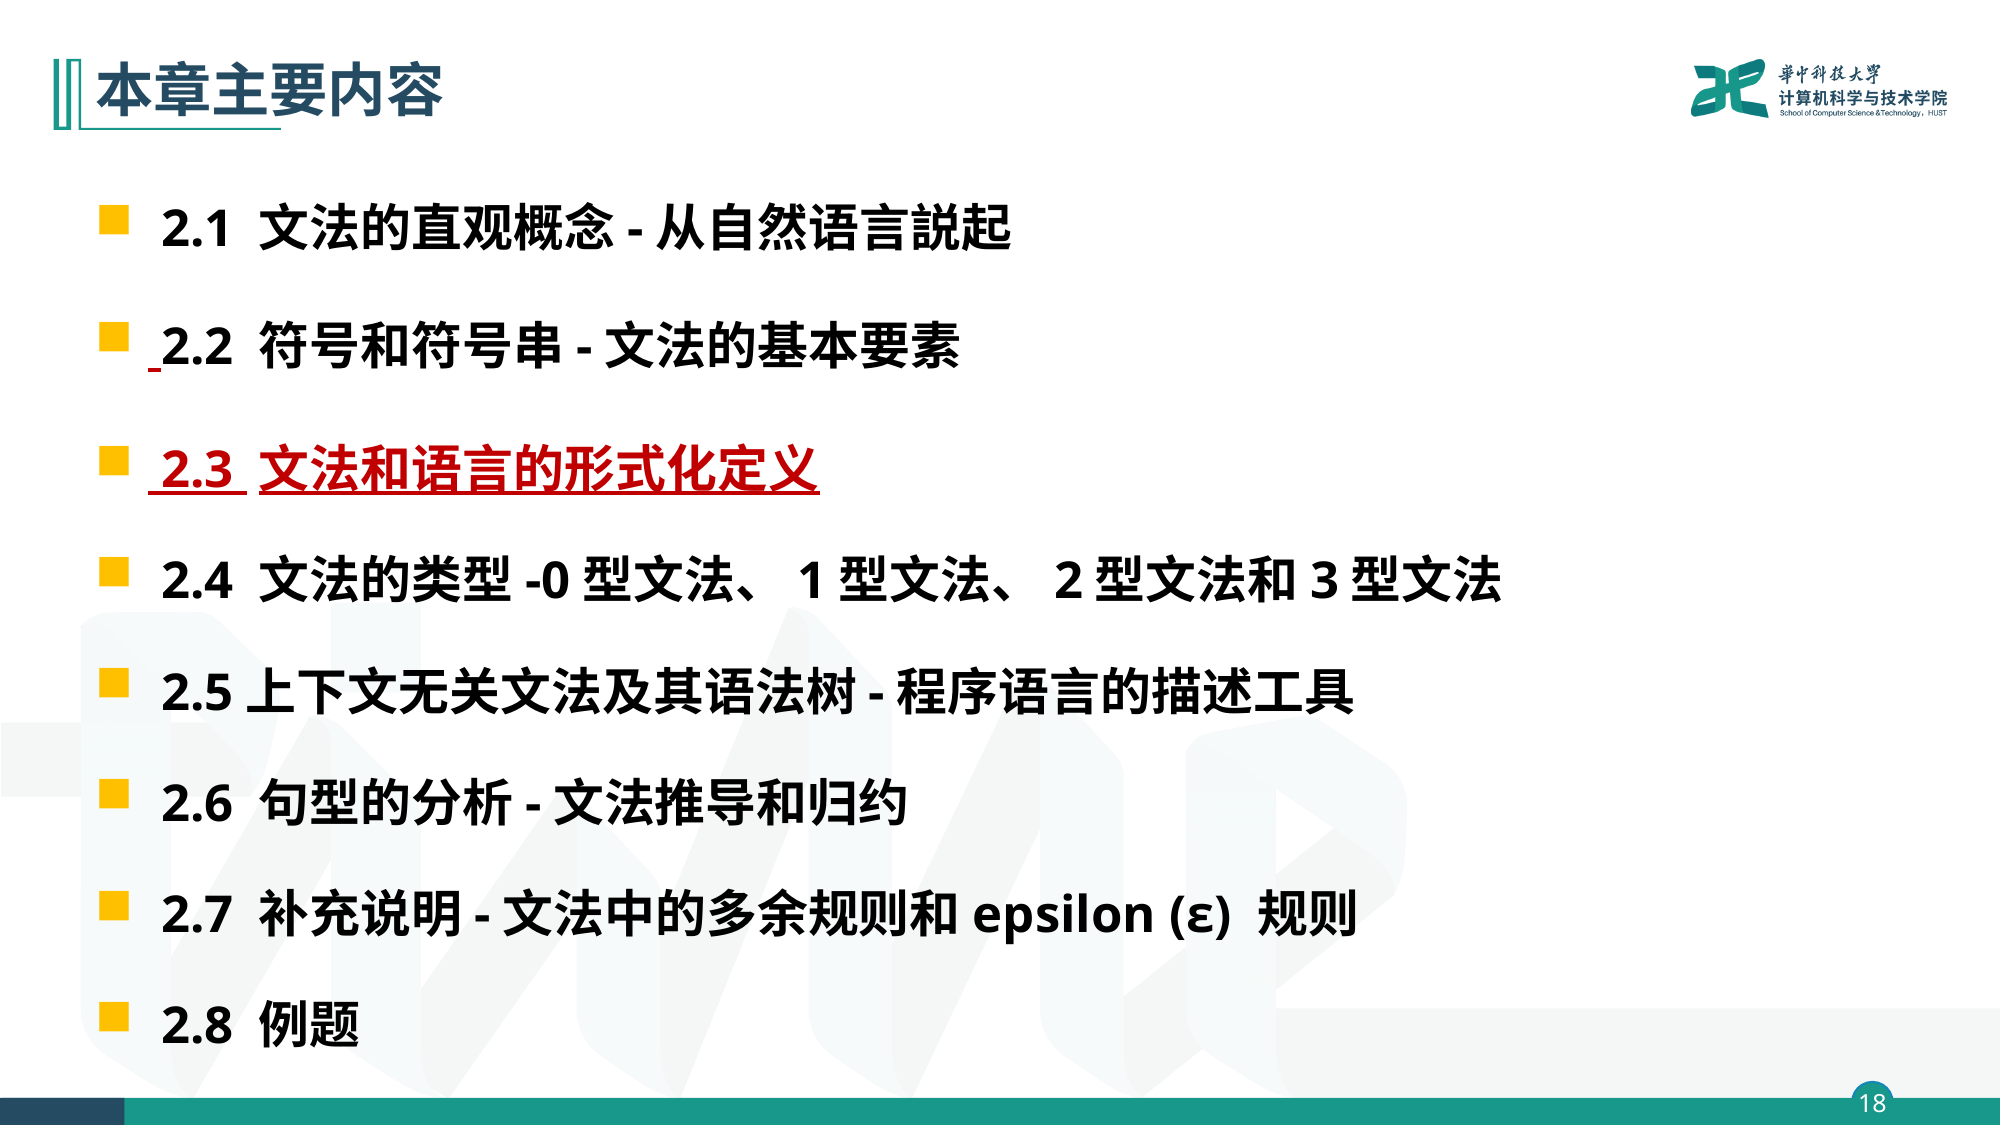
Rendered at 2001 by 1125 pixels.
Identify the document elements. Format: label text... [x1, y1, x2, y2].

list 2.1 文法的直观概念-从自然语言説起 2.2 符号和符号串-文法的基本要素 2.3 文法和语言的形式化定义 2.4 文法的类型-0型文法、1型文法、2型文法和3型文法 2.5上下文无关文法及其语法树-程序语言的描述工具 2.6 句型的分析-文法推导和归约 2.7 补充说明-文法中的多余规则和epsilon (ε) 规则 2.8 例题 [80, 157, 1890, 1066]
picture [1805, 59, 1947, 118]
title 本章主要内容 [80, 42, 1805, 144]
